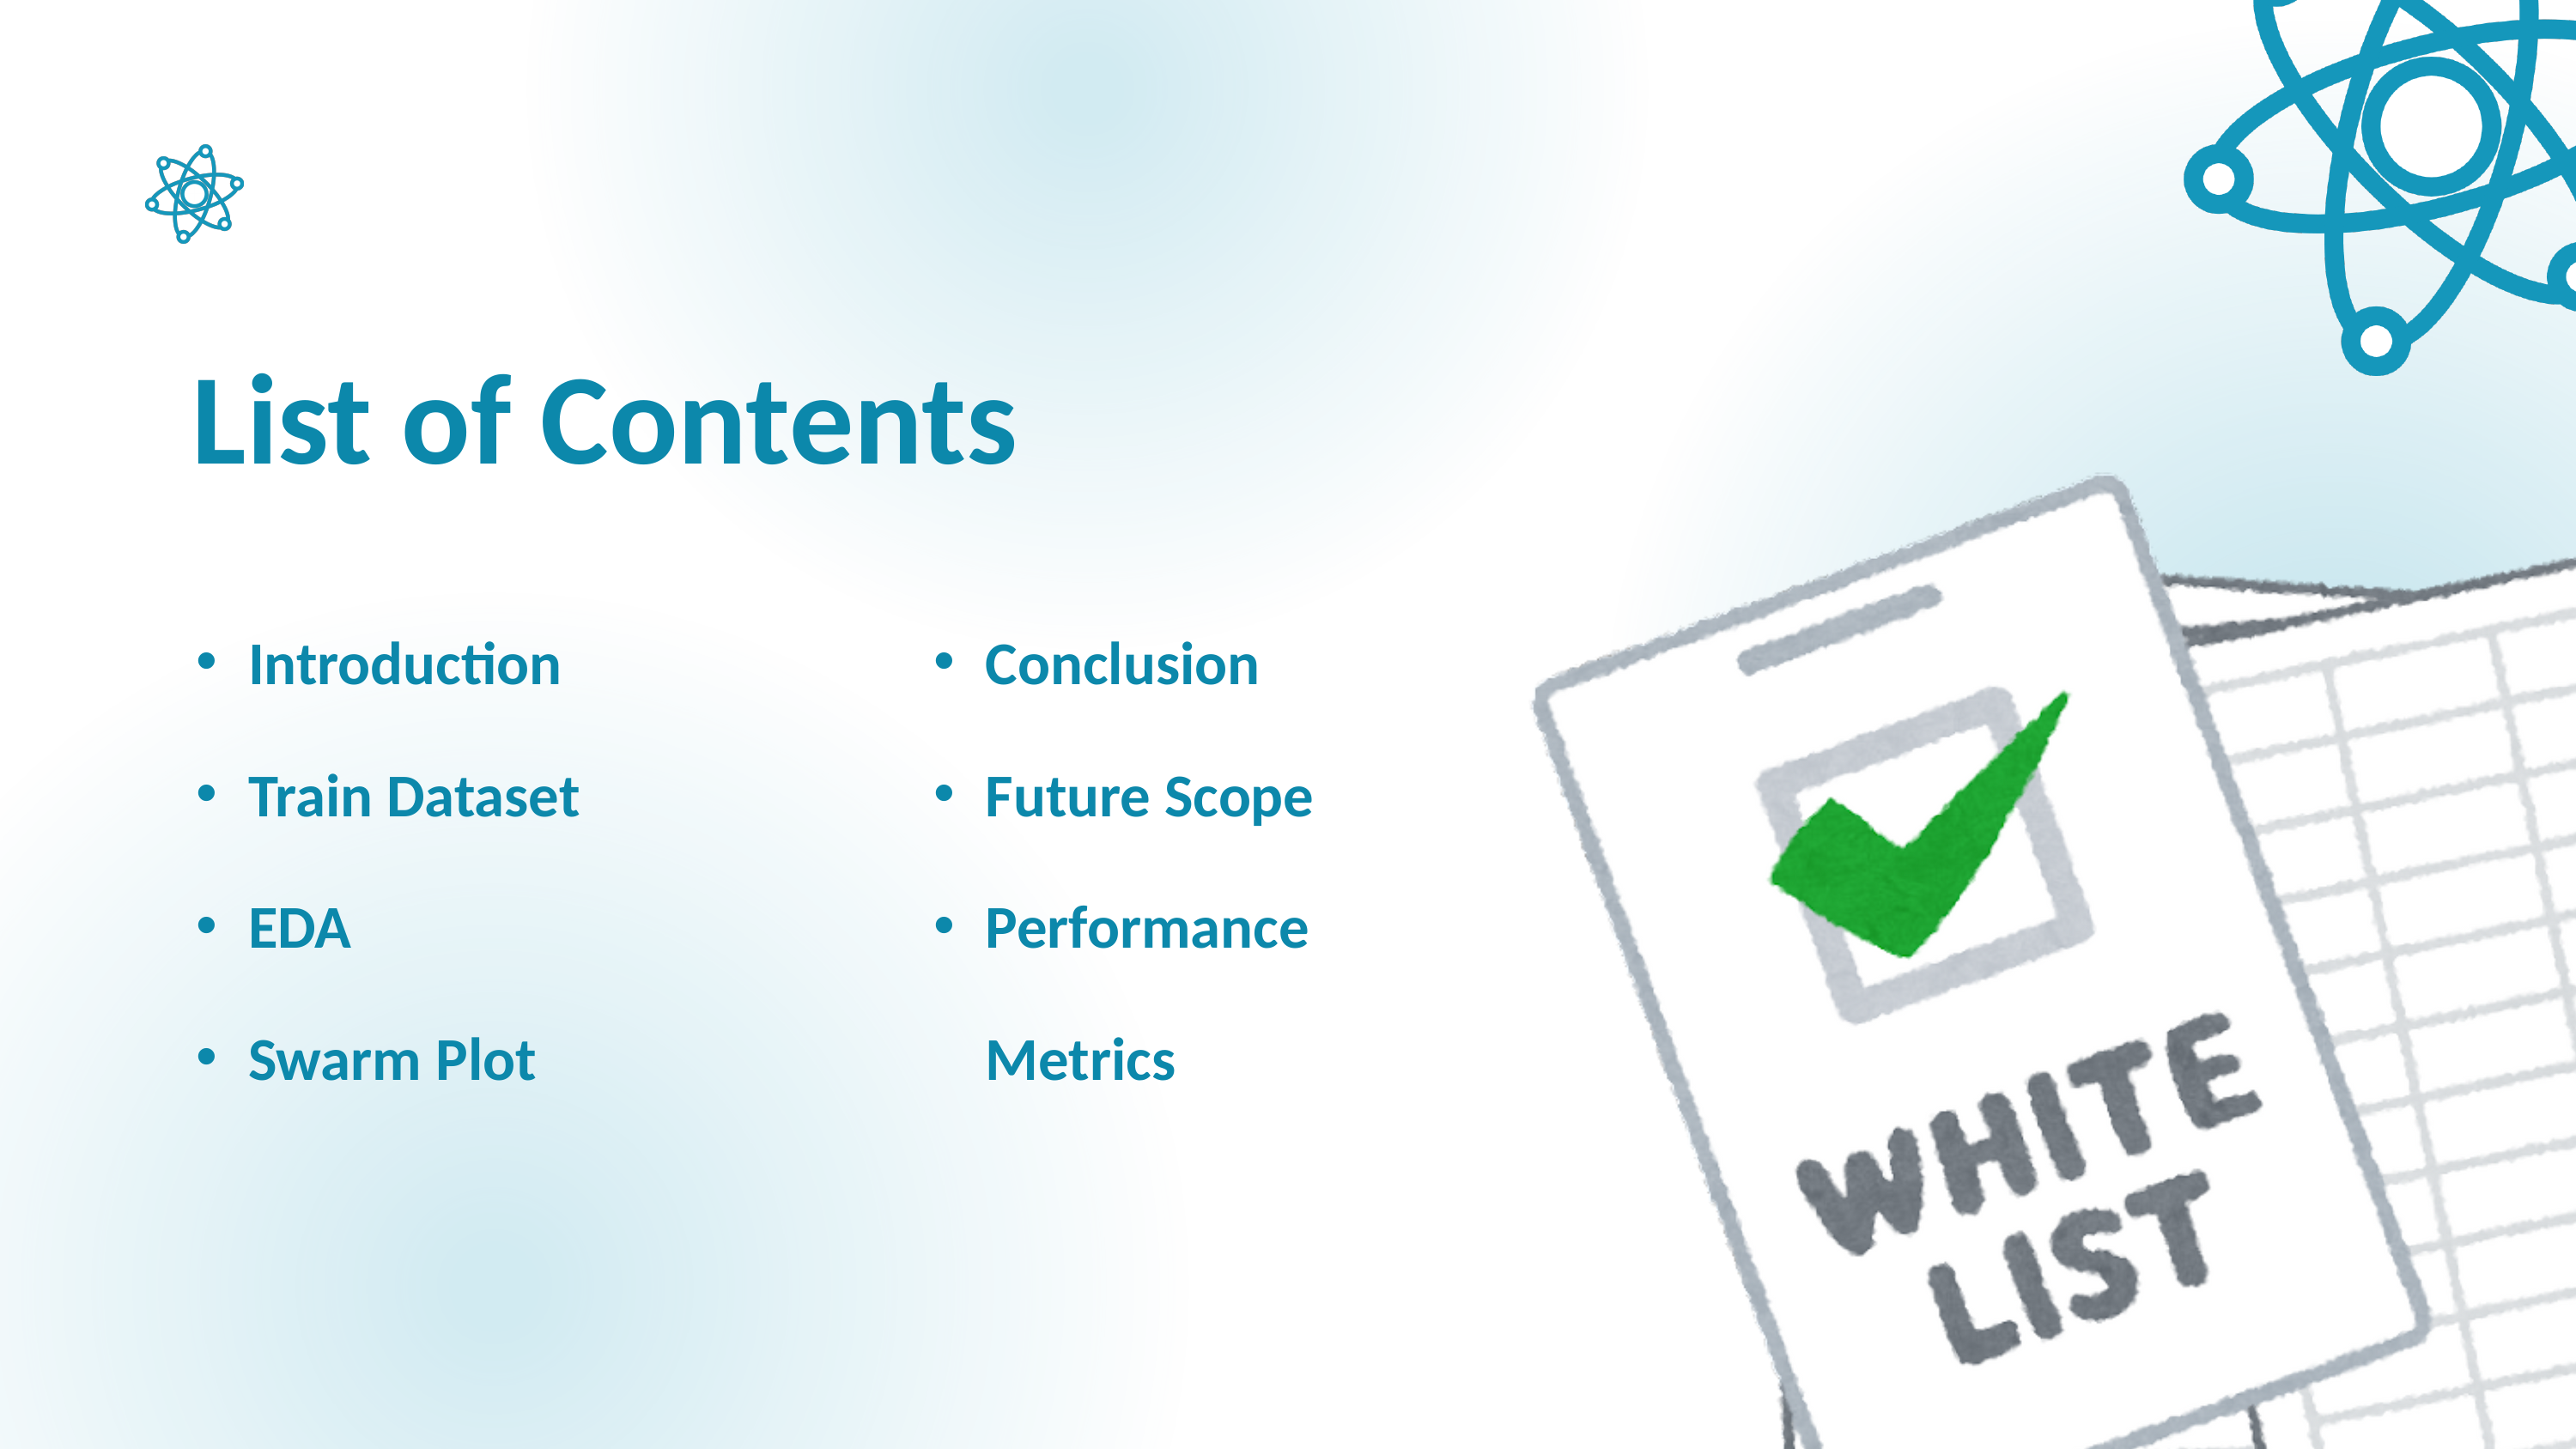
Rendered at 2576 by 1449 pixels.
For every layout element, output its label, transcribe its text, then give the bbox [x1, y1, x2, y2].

text_box [466, 0, 1708, 709]
text_box [1528, 472, 2576, 1449]
text_box Introduction Train Dataset EDA Swarm Plot [144, 564, 882, 1093]
text_box [2180, 0, 2576, 376]
text_box [144, 144, 245, 244]
text_box [1708, 0, 2576, 472]
text_box List of Contents [191, 352, 1285, 490]
text_box [0, 518, 1264, 1449]
text_box Conclusion Future Scope Performance Metrics [882, 564, 1471, 1357]
